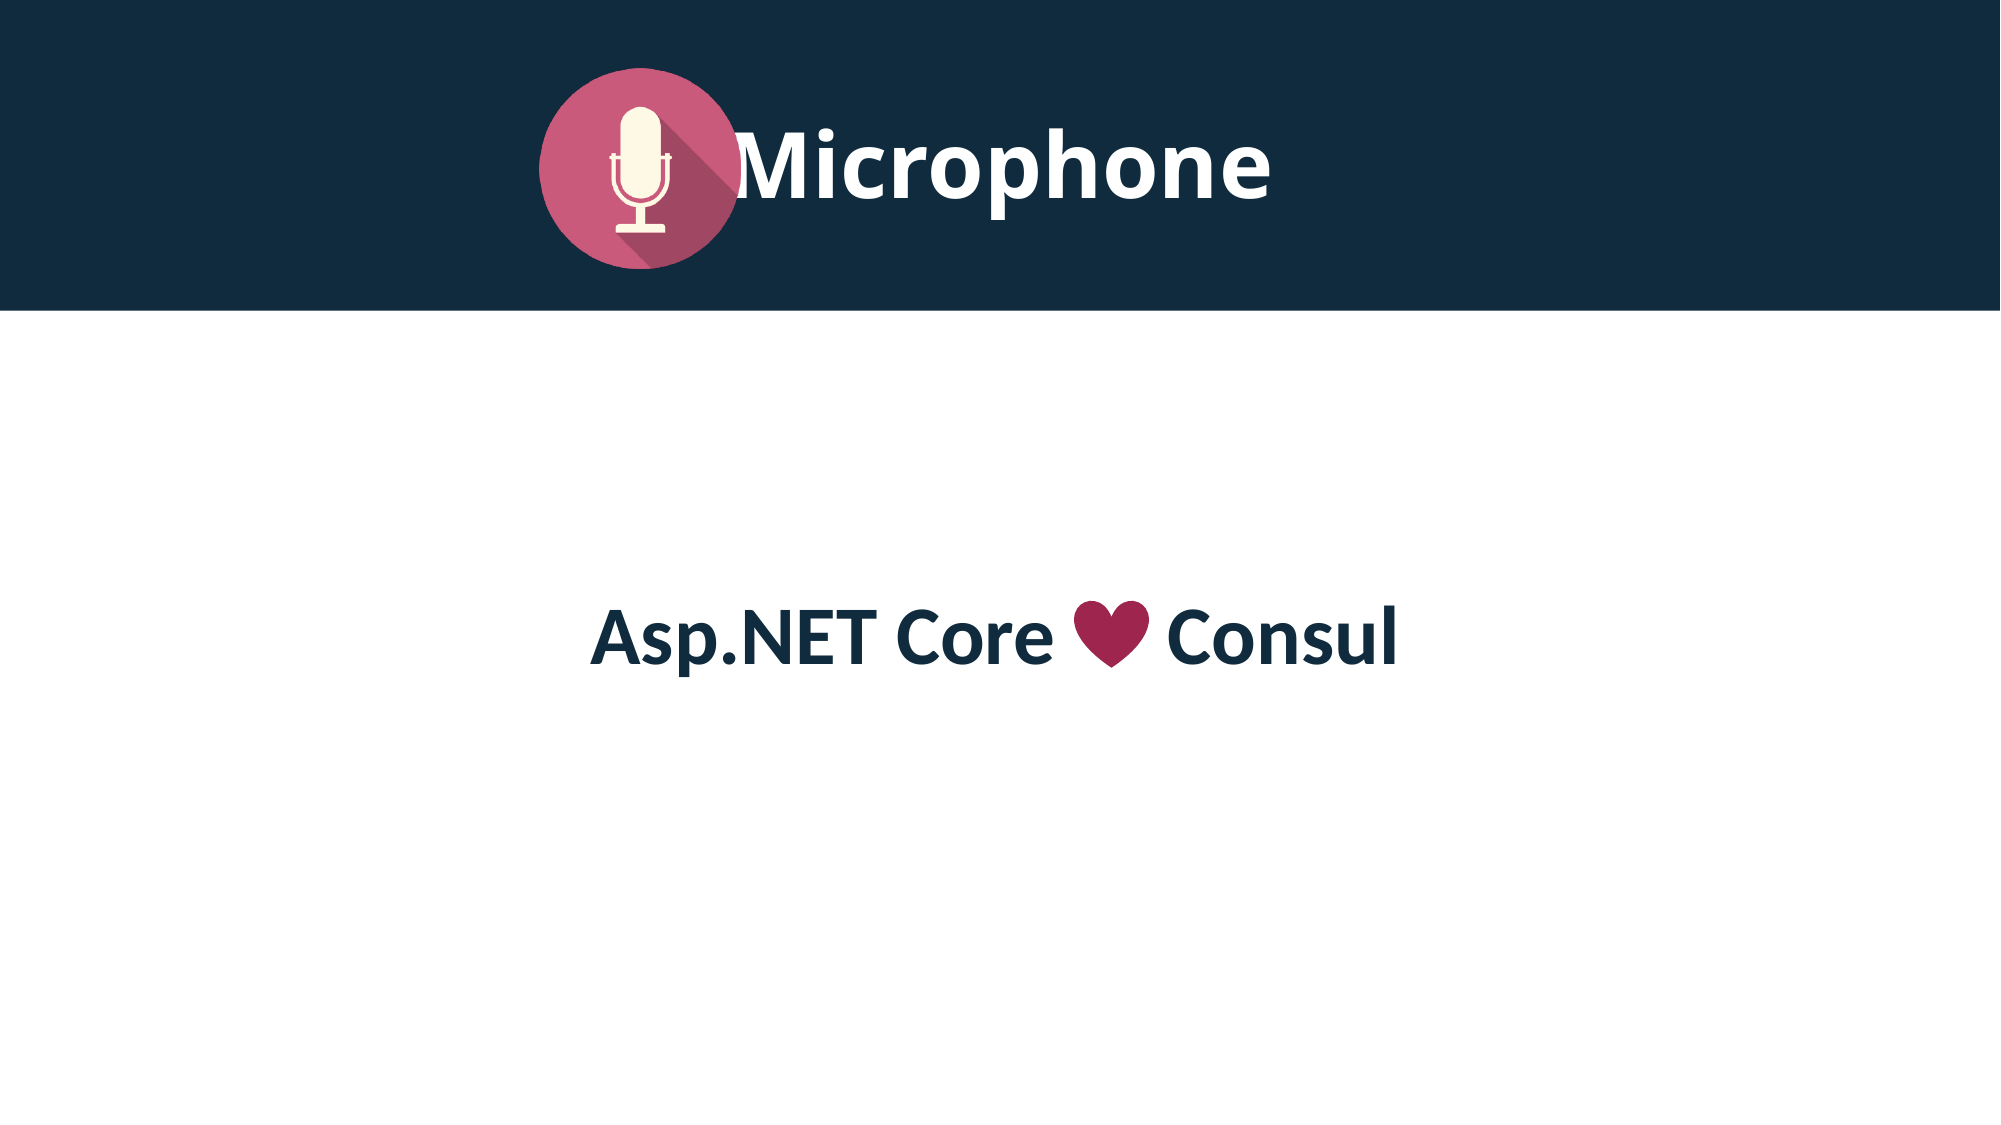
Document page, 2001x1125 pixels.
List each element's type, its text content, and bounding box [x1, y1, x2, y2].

title Microphone [137, 59, 1863, 278]
picture [539, 68, 741, 269]
text_box [0, 0, 2000, 312]
text_box Asp.NET Core Consul [575, 573, 1416, 689]
text_box [1073, 599, 1150, 669]
